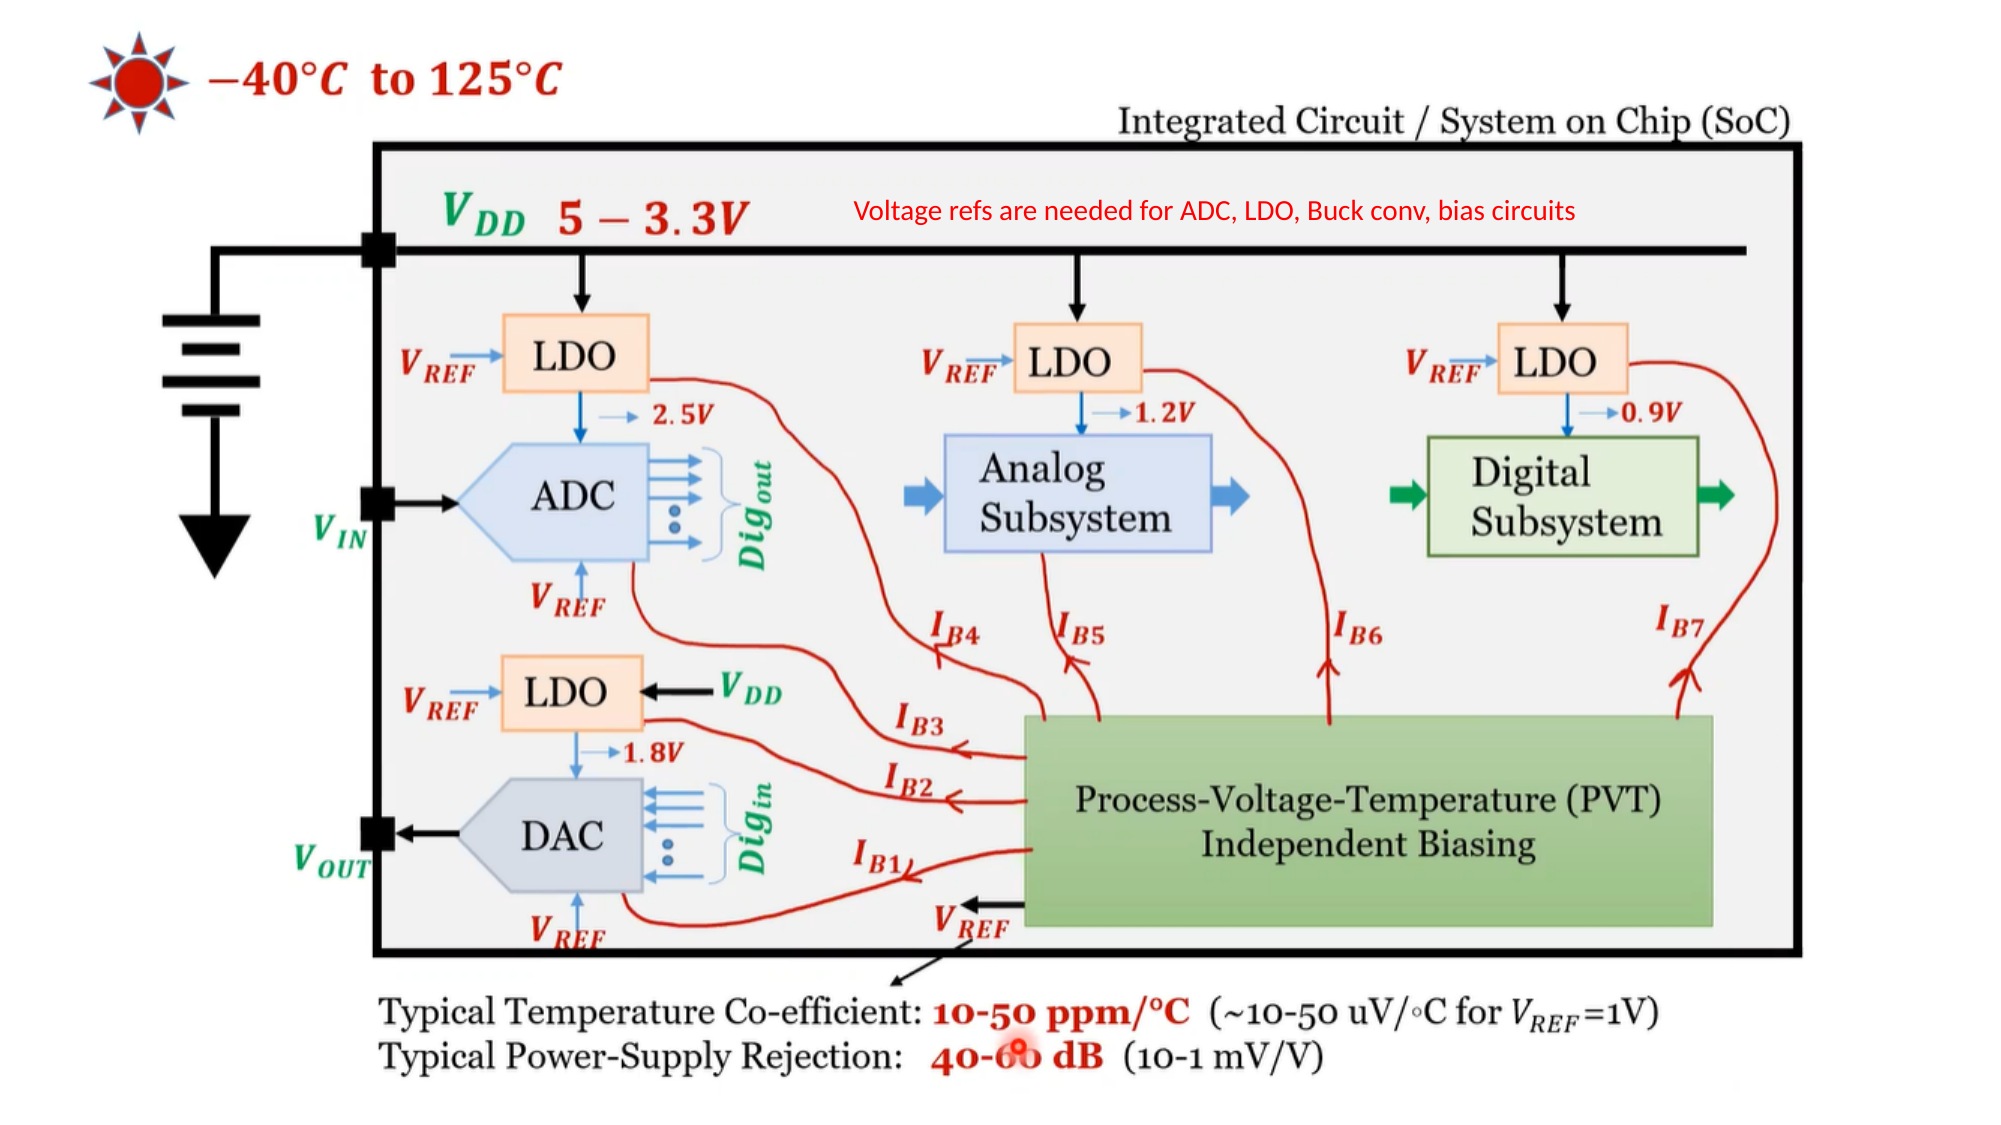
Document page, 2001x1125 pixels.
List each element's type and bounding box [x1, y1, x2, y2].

picture [82, 9, 1918, 1094]
